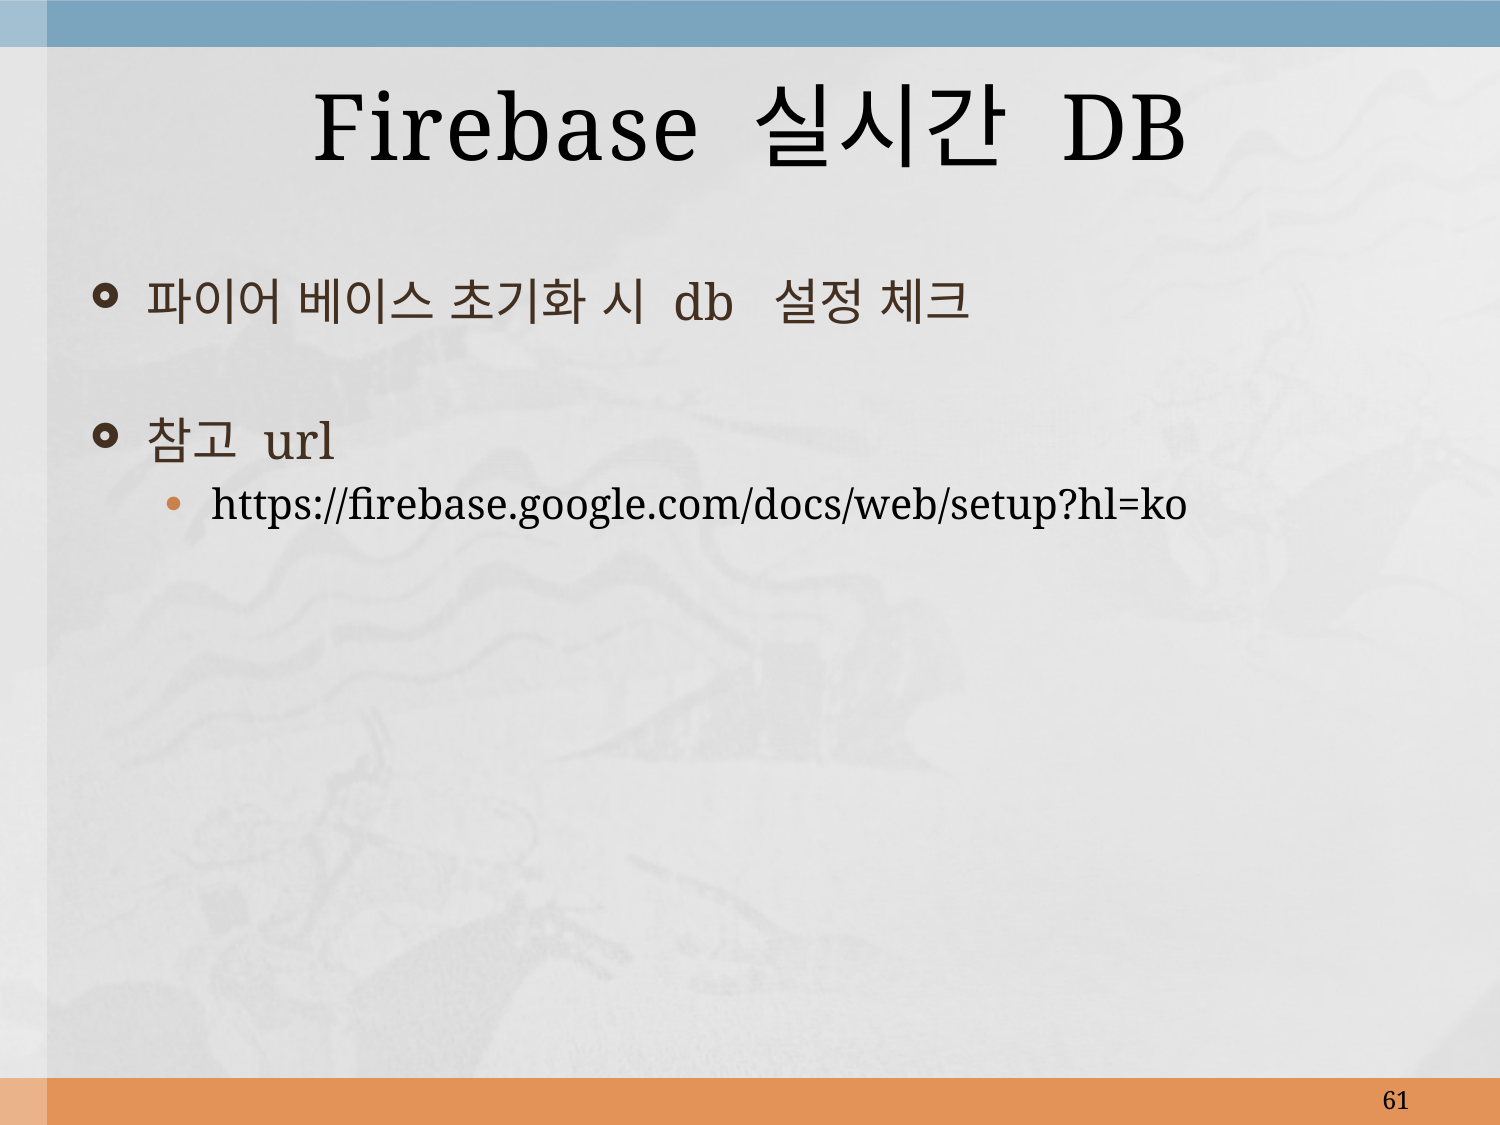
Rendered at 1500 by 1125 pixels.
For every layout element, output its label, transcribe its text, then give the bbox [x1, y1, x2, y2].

list 파이어 베이스 초기화 시 db 설정 체크 참고 url https://firebase.google.com/docs/web/setup?hl=ko [75, 262, 1425, 610]
slide_number 61 [1074, 1078, 1425, 1125]
title Firebase 실시간 DB [49, 46, 1454, 202]
